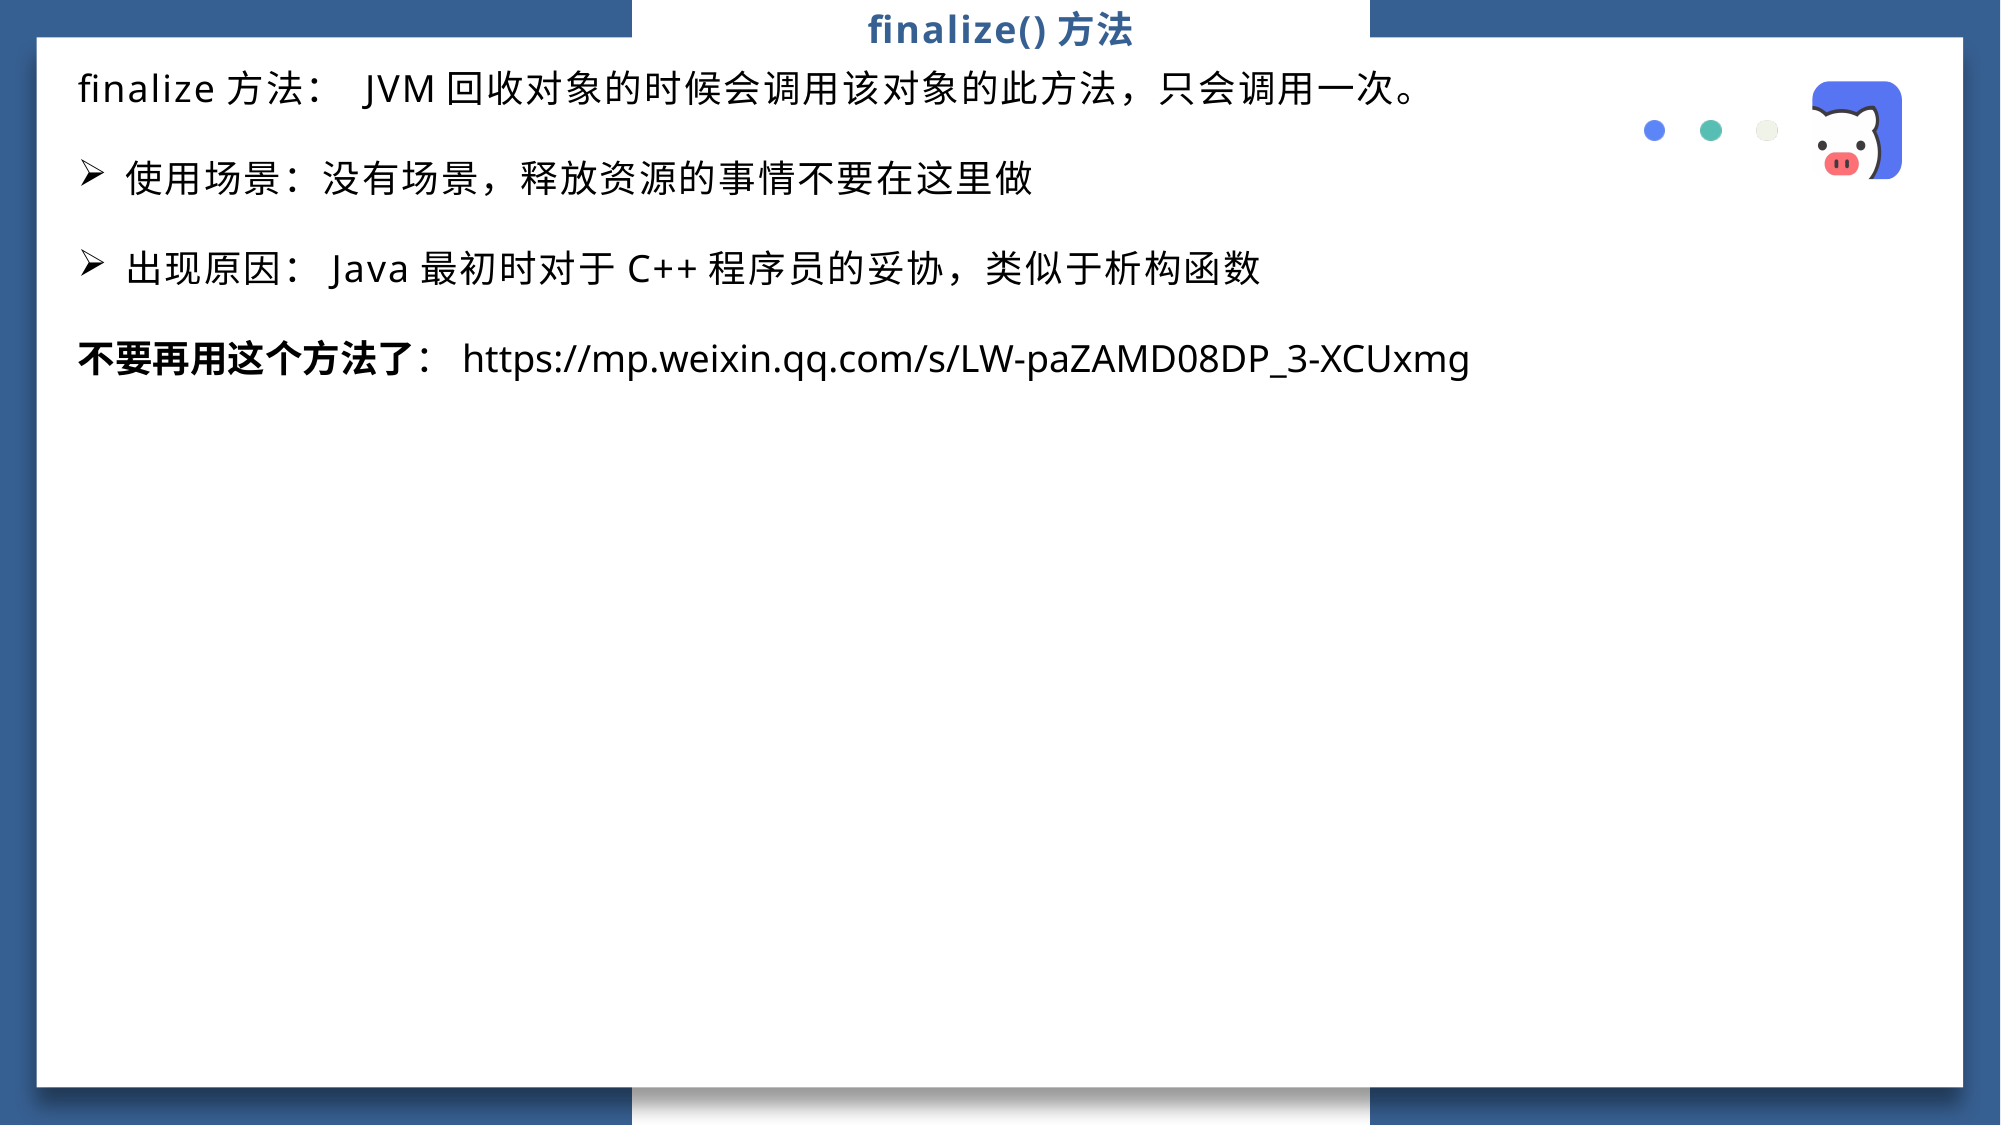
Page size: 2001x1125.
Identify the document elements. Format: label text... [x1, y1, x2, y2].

text_box finalize方法： JVM回收对象的时候会调用该对象的此方法，只会调用一次。 使用场景：没有场景，释放资源的事情不要在这里做 出现原因：Java最初时对于C++程序员的妥协，类似于析构函数 不要再用这个方法了：https://mp.weixin.qq.com/s/LW-paZAMD08DP_3-XCUxmg [63, 57, 1486, 388]
picture [1643, 119, 1666, 142]
title finalize()方法 [637, 4, 1363, 57]
picture [1812, 81, 1902, 180]
picture [1755, 119, 1779, 142]
picture [1699, 119, 1723, 142]
